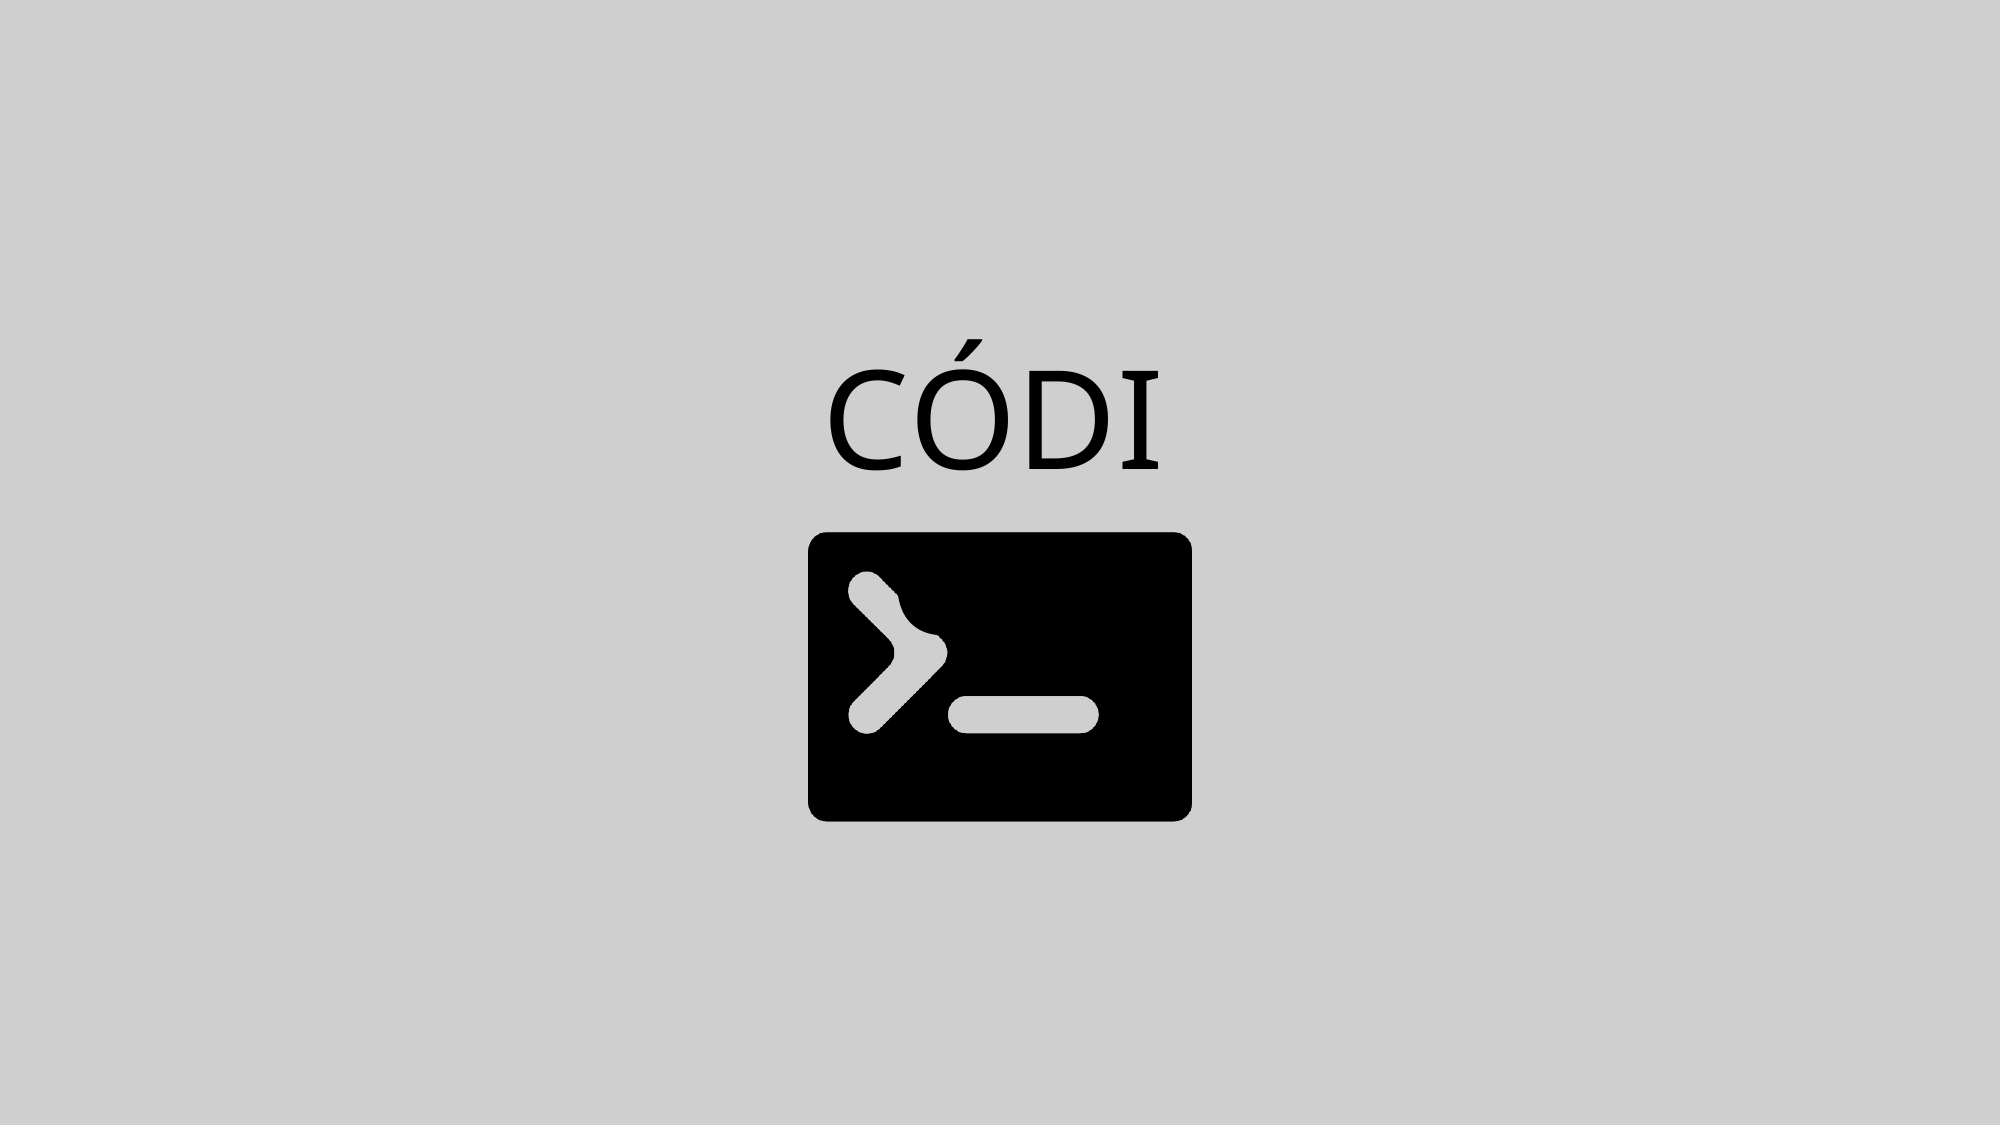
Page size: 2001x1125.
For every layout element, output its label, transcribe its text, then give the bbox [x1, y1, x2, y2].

picture [808, 484, 1192, 869]
text_box CÓDIGO [794, 324, 1192, 670]
